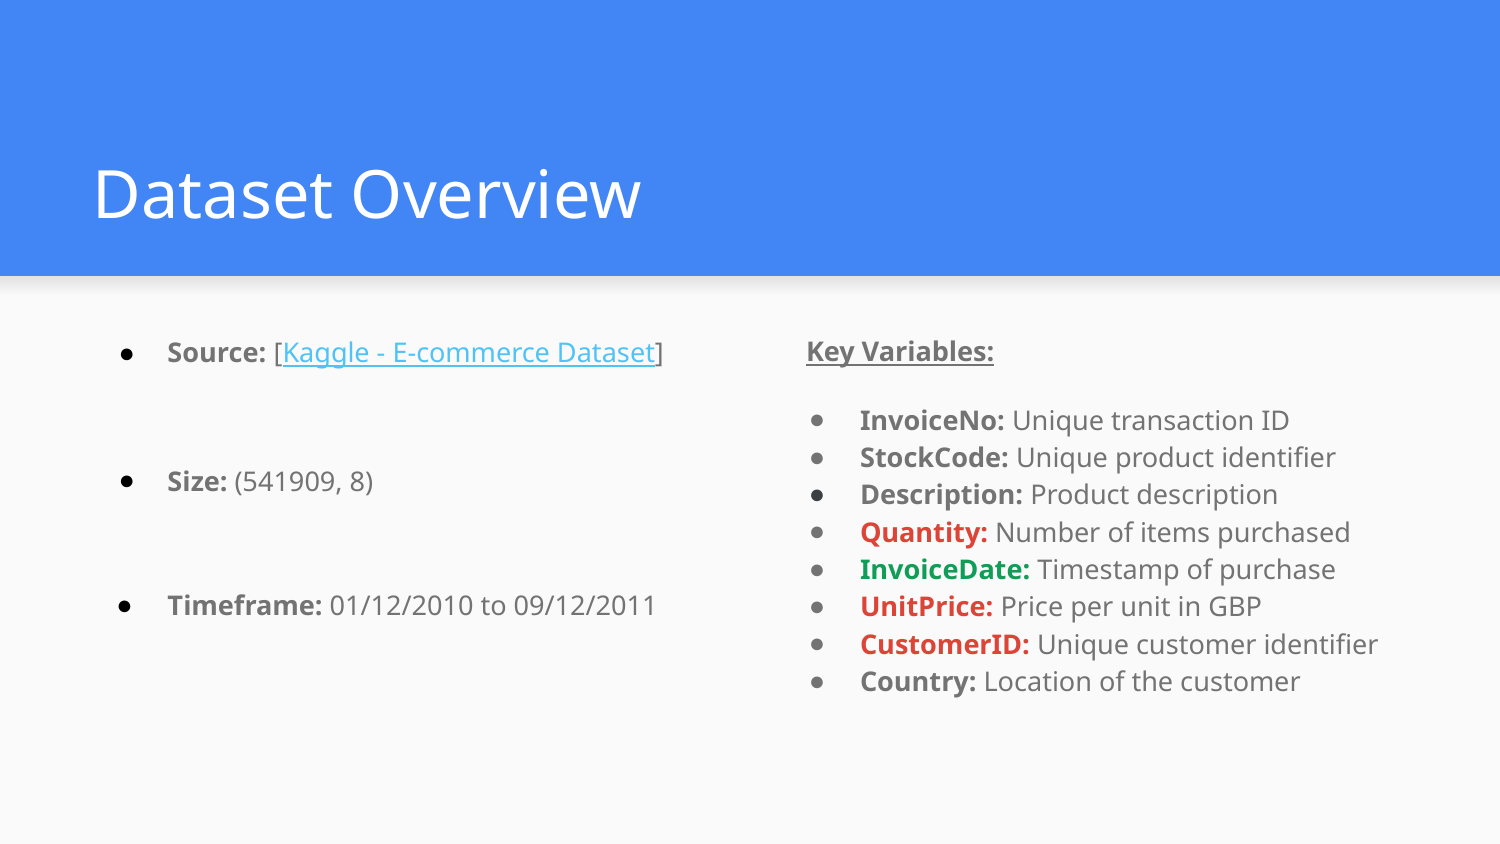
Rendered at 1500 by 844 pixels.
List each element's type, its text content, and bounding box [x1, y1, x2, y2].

title Dataset Overview [77, 121, 1427, 248]
list Source: [Kaggle - E-commerce Dataset] Size: (541909, 8) Timeframe: 01/12/2010 to 09/12/2011 [77, 314, 734, 801]
list Key Variables: InvoiceNo: Unique transaction ID StockCode: Unique product identifier Description: Product description Quantity: Number of items purchased InvoiceDate: Timestamp of purchase UnitPrice: Price per unit in GBP CustomerID: Unique customer identifier Country: Location of the customer [770, 314, 1427, 812]
